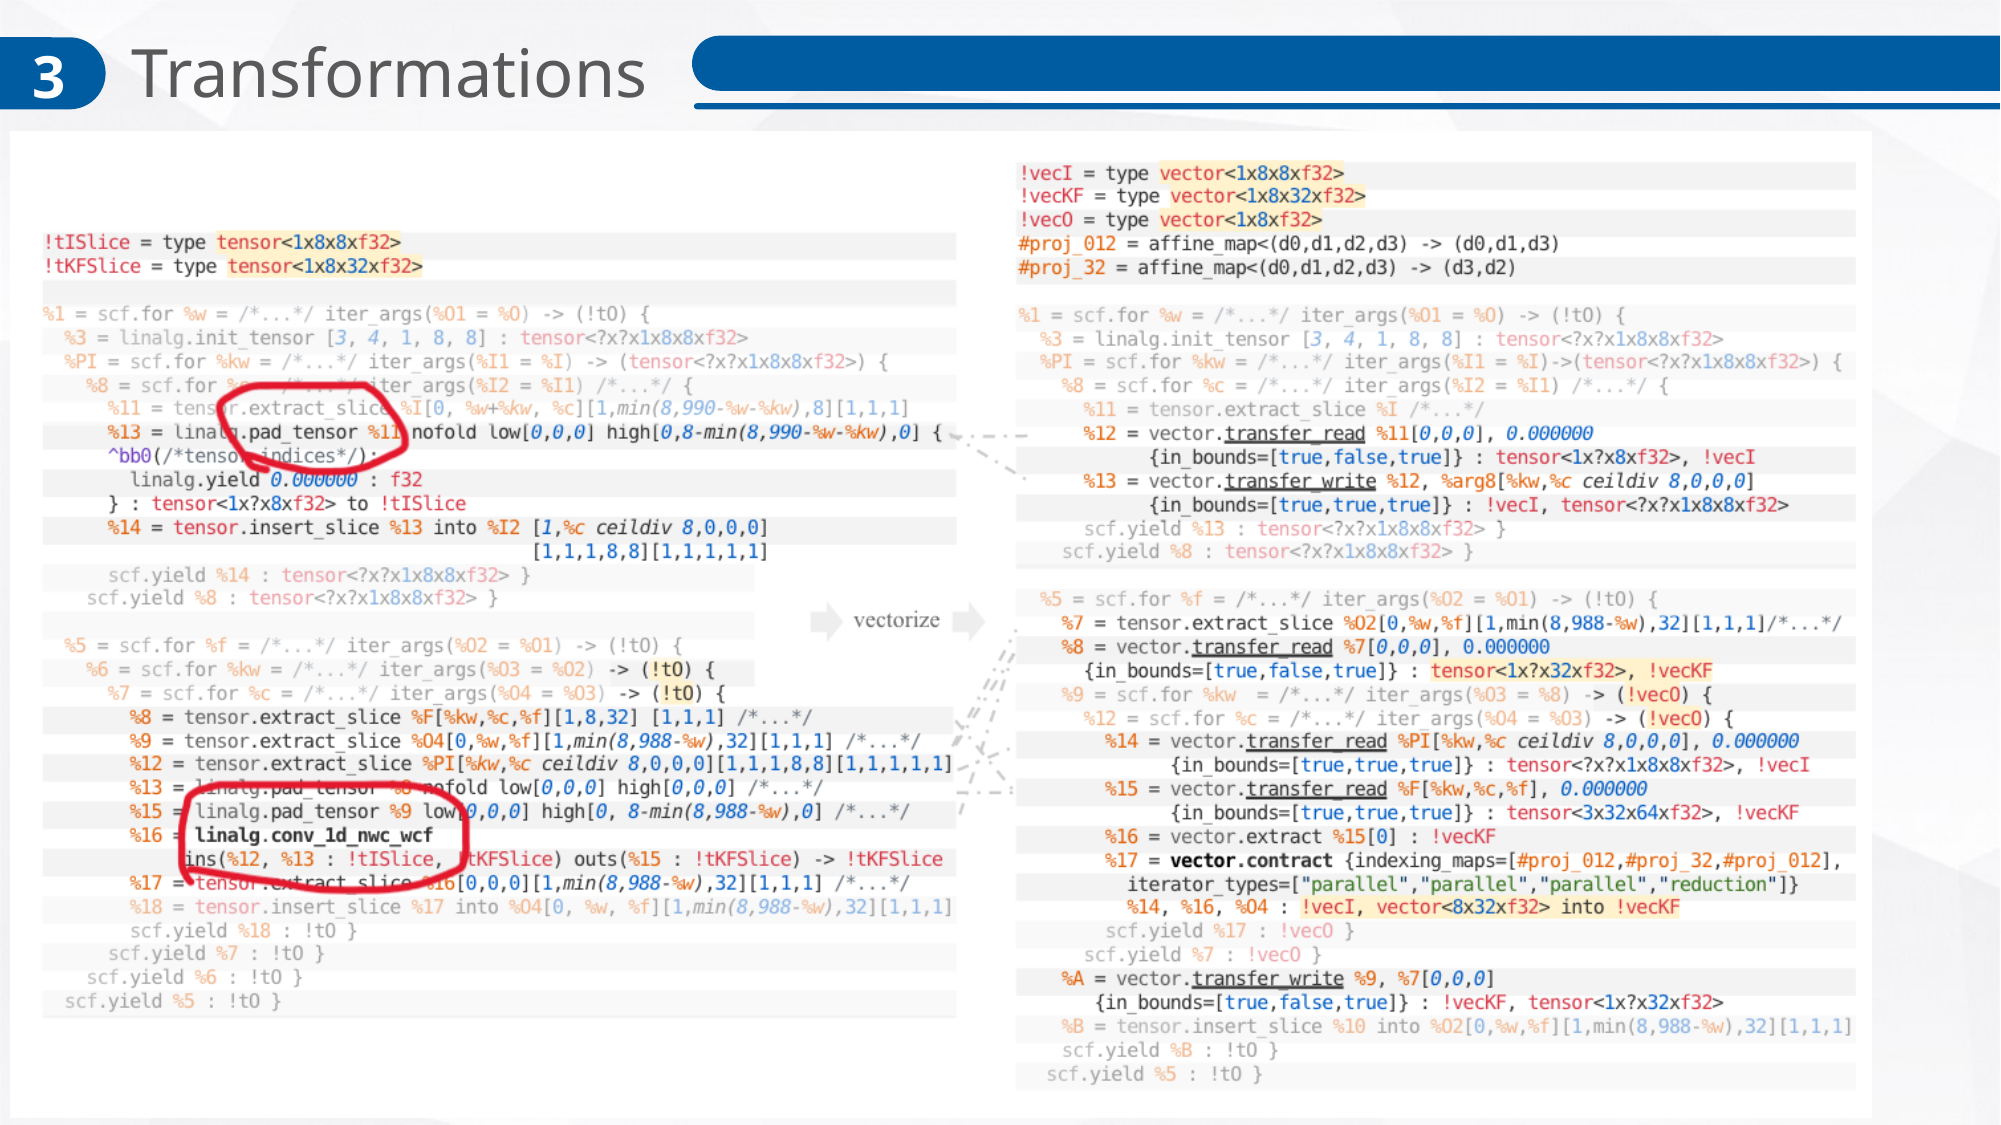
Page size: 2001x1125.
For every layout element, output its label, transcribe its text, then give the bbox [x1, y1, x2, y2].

text_box Transformations [116, 23, 664, 119]
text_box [691, 35, 2000, 110]
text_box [0, 33, 106, 119]
picture [0, 0, 2001, 1125]
